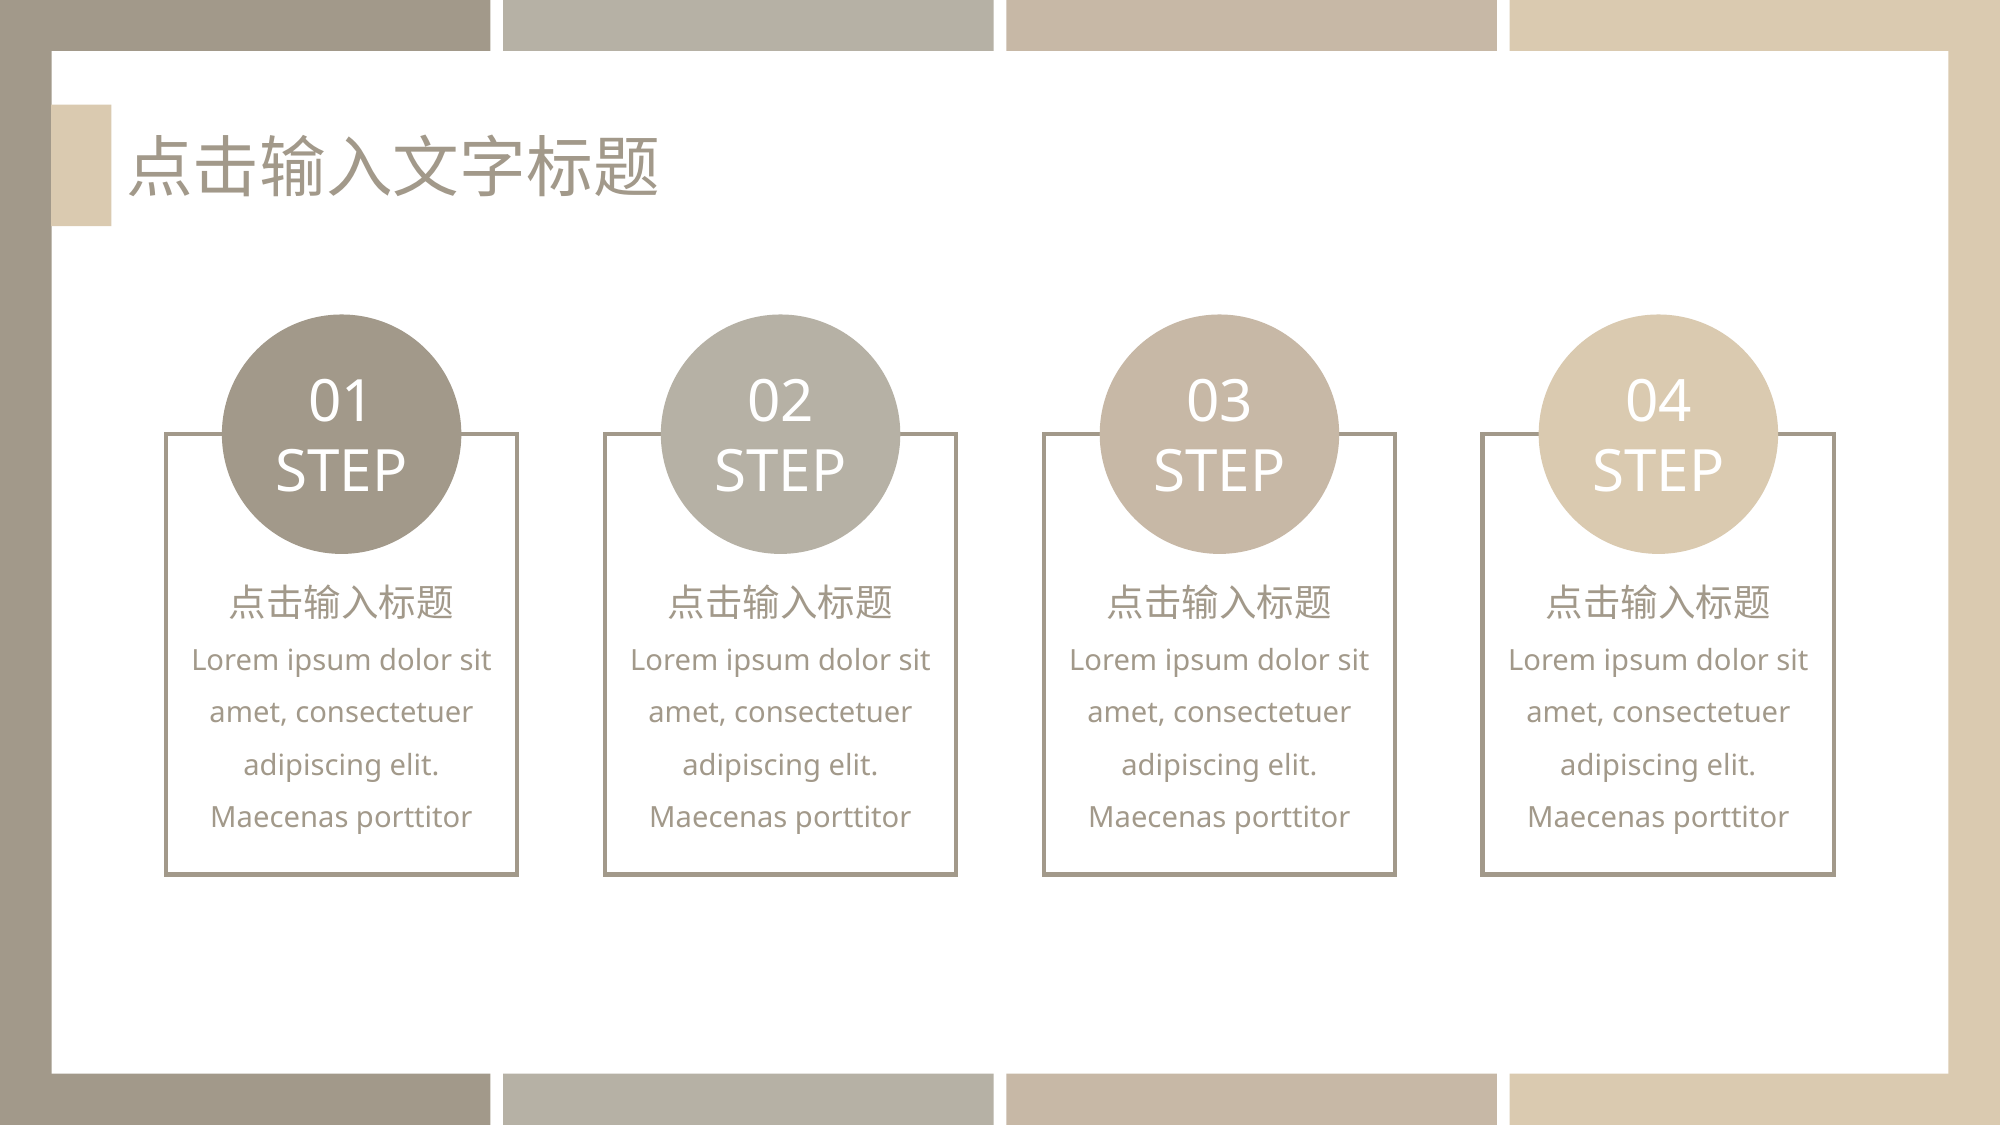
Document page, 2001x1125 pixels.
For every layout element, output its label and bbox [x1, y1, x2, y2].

text_box [1482, 314, 1834, 875]
text_box [165, 314, 518, 875]
text_box [604, 314, 957, 875]
text_box [50, 104, 800, 227]
text_box [1043, 314, 1395, 875]
